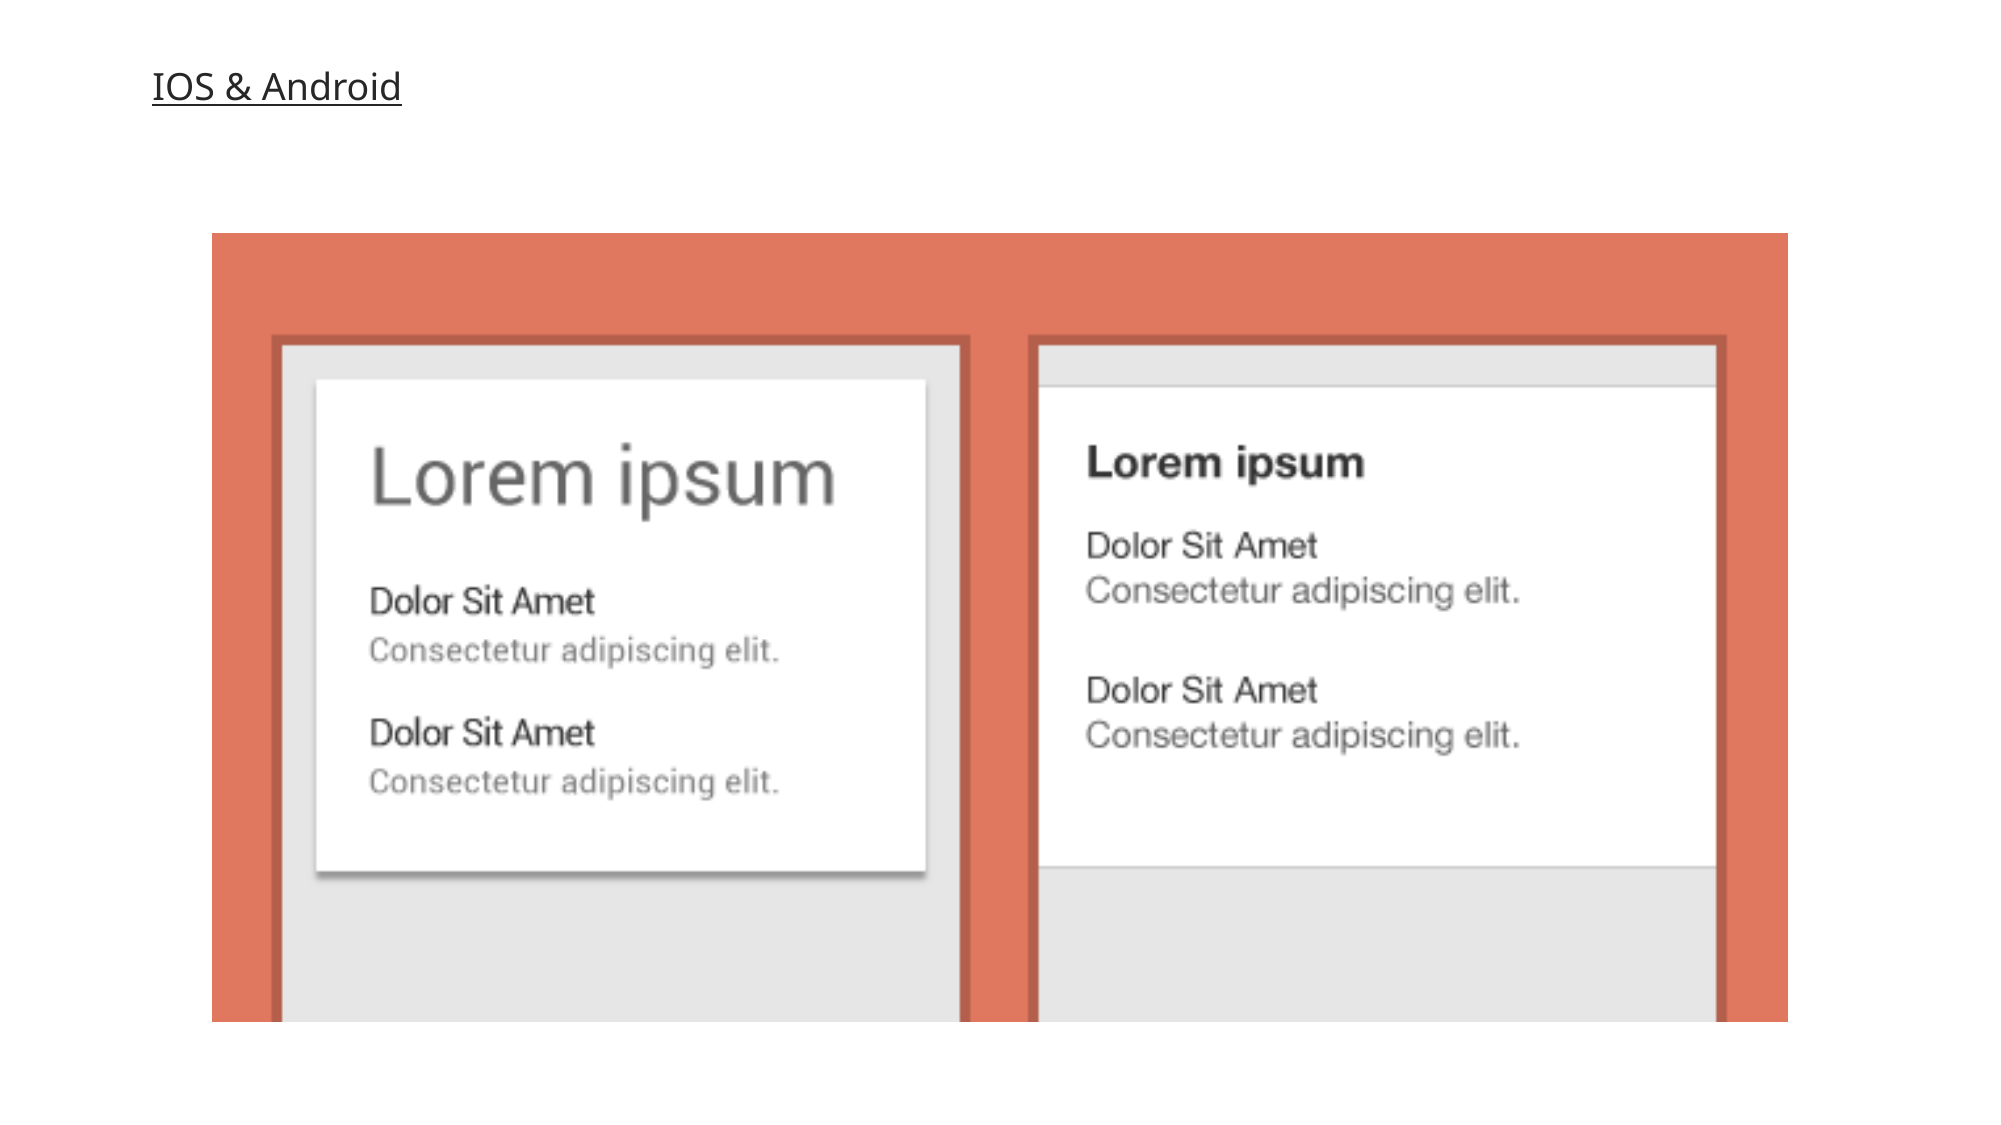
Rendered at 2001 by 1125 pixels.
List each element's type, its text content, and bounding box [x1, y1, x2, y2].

picture [212, 233, 1788, 1022]
title IOS & Android [137, 60, 1338, 116]
